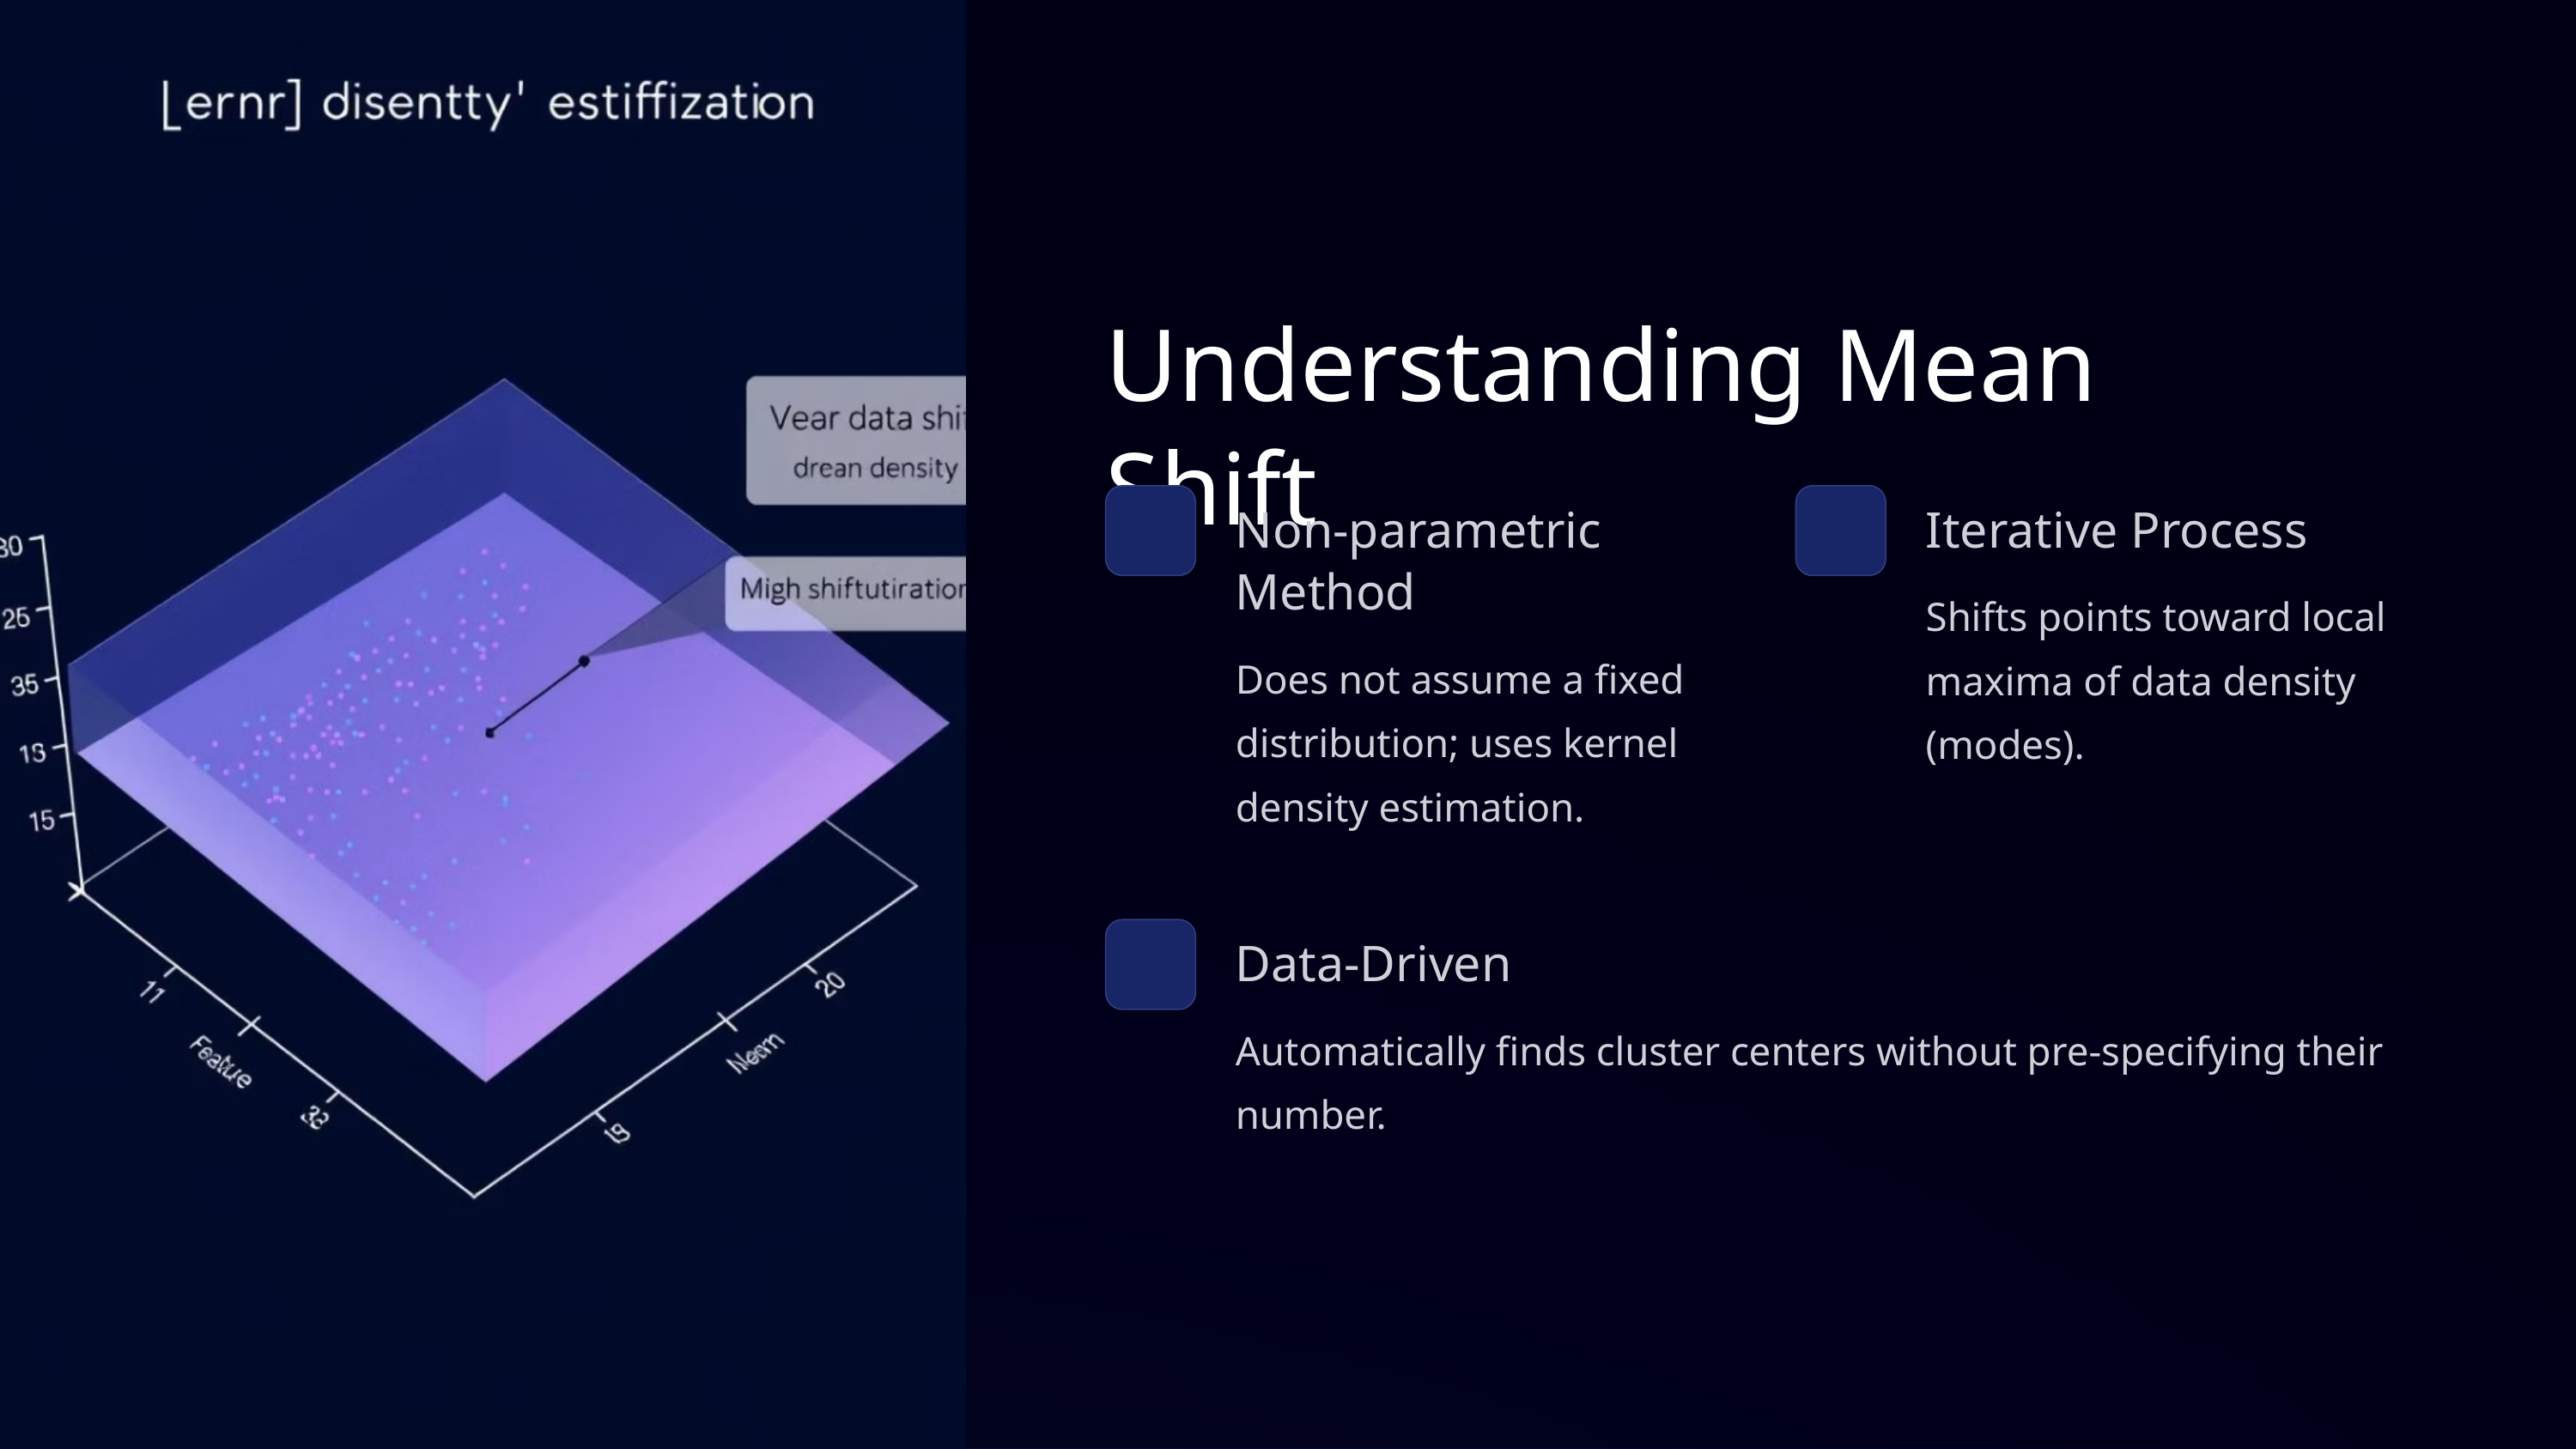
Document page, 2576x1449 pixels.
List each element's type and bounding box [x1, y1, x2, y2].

text_box [1235, 932, 1735, 997]
text_box [1235, 499, 1747, 625]
text_box [1104, 484, 1197, 577]
text_box [1925, 499, 2426, 562]
text_box [1104, 919, 1197, 1010]
text_box [1795, 484, 1887, 577]
text_box [1235, 647, 1747, 840]
text_box [1235, 1019, 2437, 1148]
text_box [1105, 300, 2269, 462]
text_box [1925, 585, 2437, 778]
text_box [0, 0, 2576, 1449]
